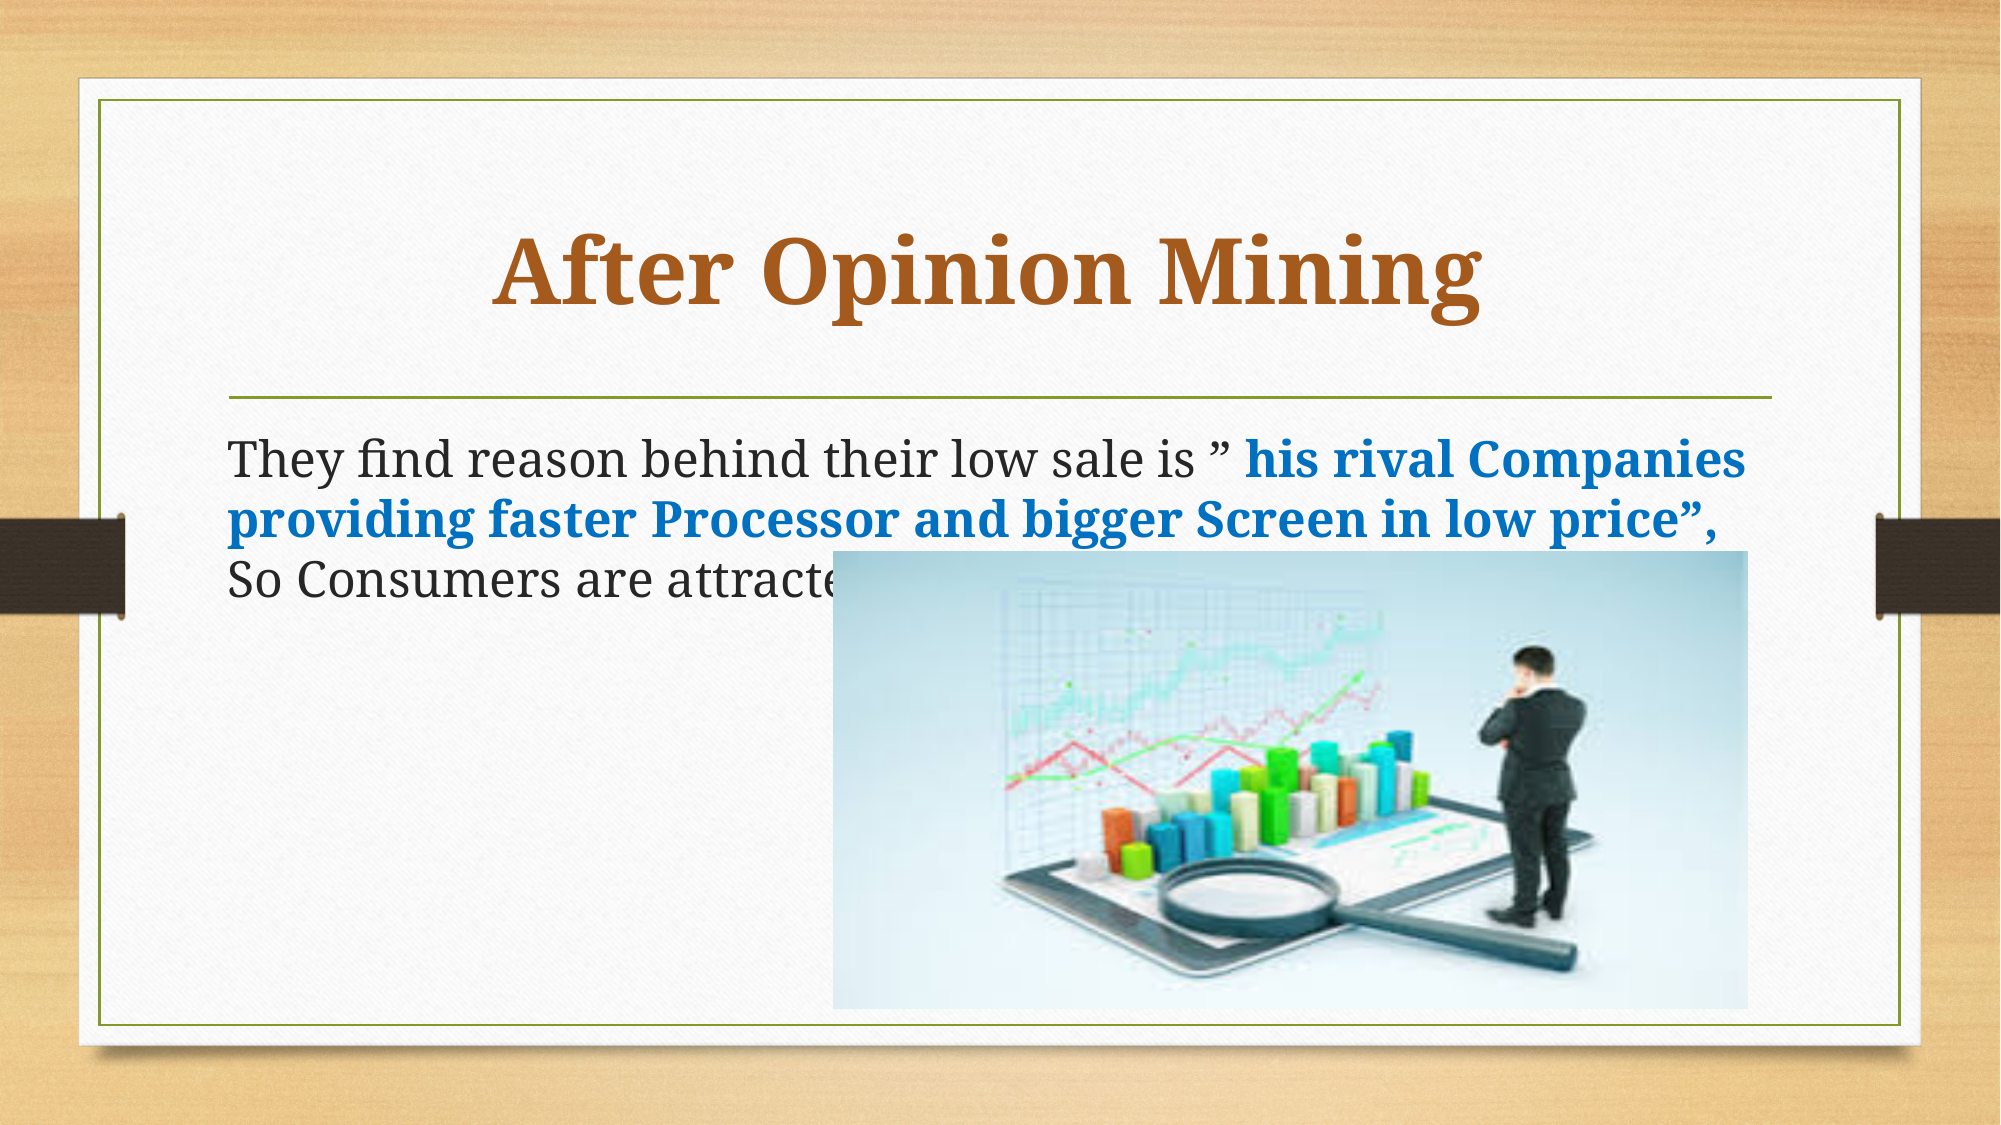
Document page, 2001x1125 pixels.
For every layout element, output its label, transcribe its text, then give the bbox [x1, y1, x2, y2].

picture [0, 0, 2001, 1125]
list They find reason behind their low sale is ” his rival Companies providing faster Processor and bigger Screen in low price”, So Consumers are attracted to their Products [212, 419, 1788, 964]
title After Opinion Mining [212, 161, 1788, 375]
